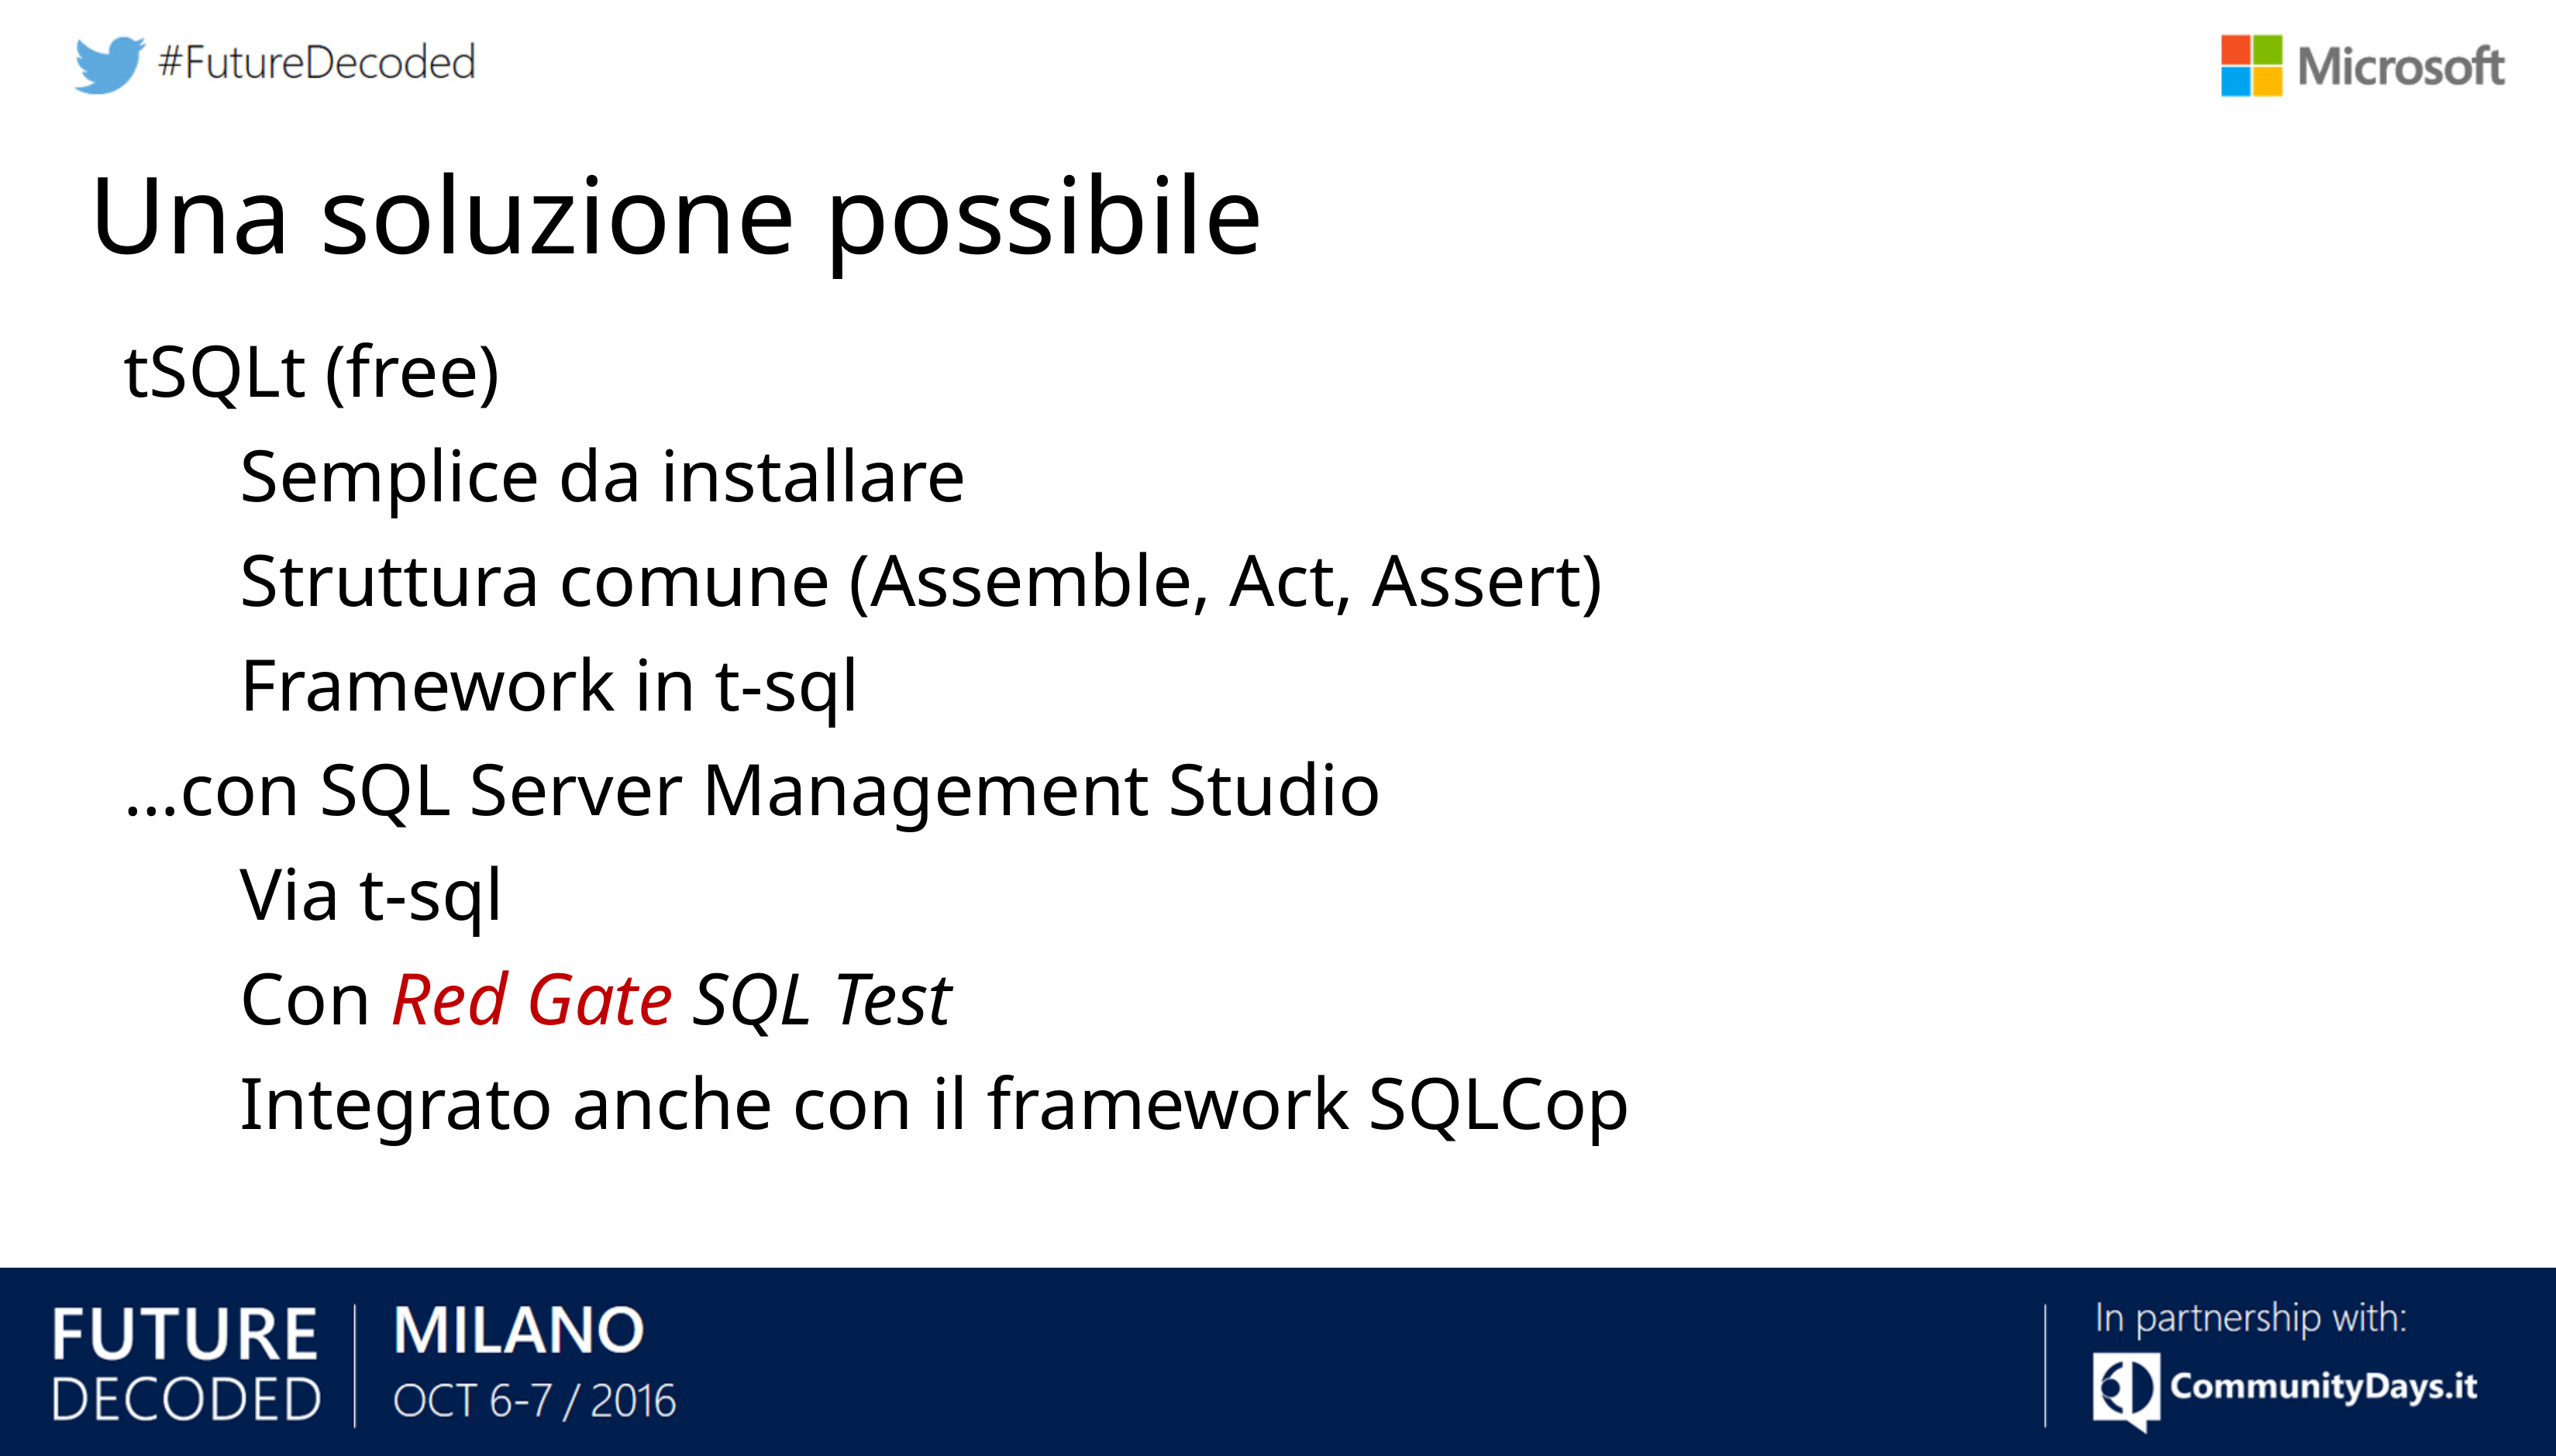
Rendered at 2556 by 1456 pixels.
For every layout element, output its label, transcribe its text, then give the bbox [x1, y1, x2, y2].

picture [0, 0, 2556, 132]
text_box tSQLt (free) Semplice da installare Struttura comune (Assemble, Act, Assert) Framework in t-sql …con SQL Server Management Studio Via t-sql Con Red Gate SQL Test Integrato anche con il framework SQLCop [112, 320, 2479, 1150]
text_box Una soluzione possibile [77, 141, 1604, 281]
picture [0, 1268, 2556, 1456]
